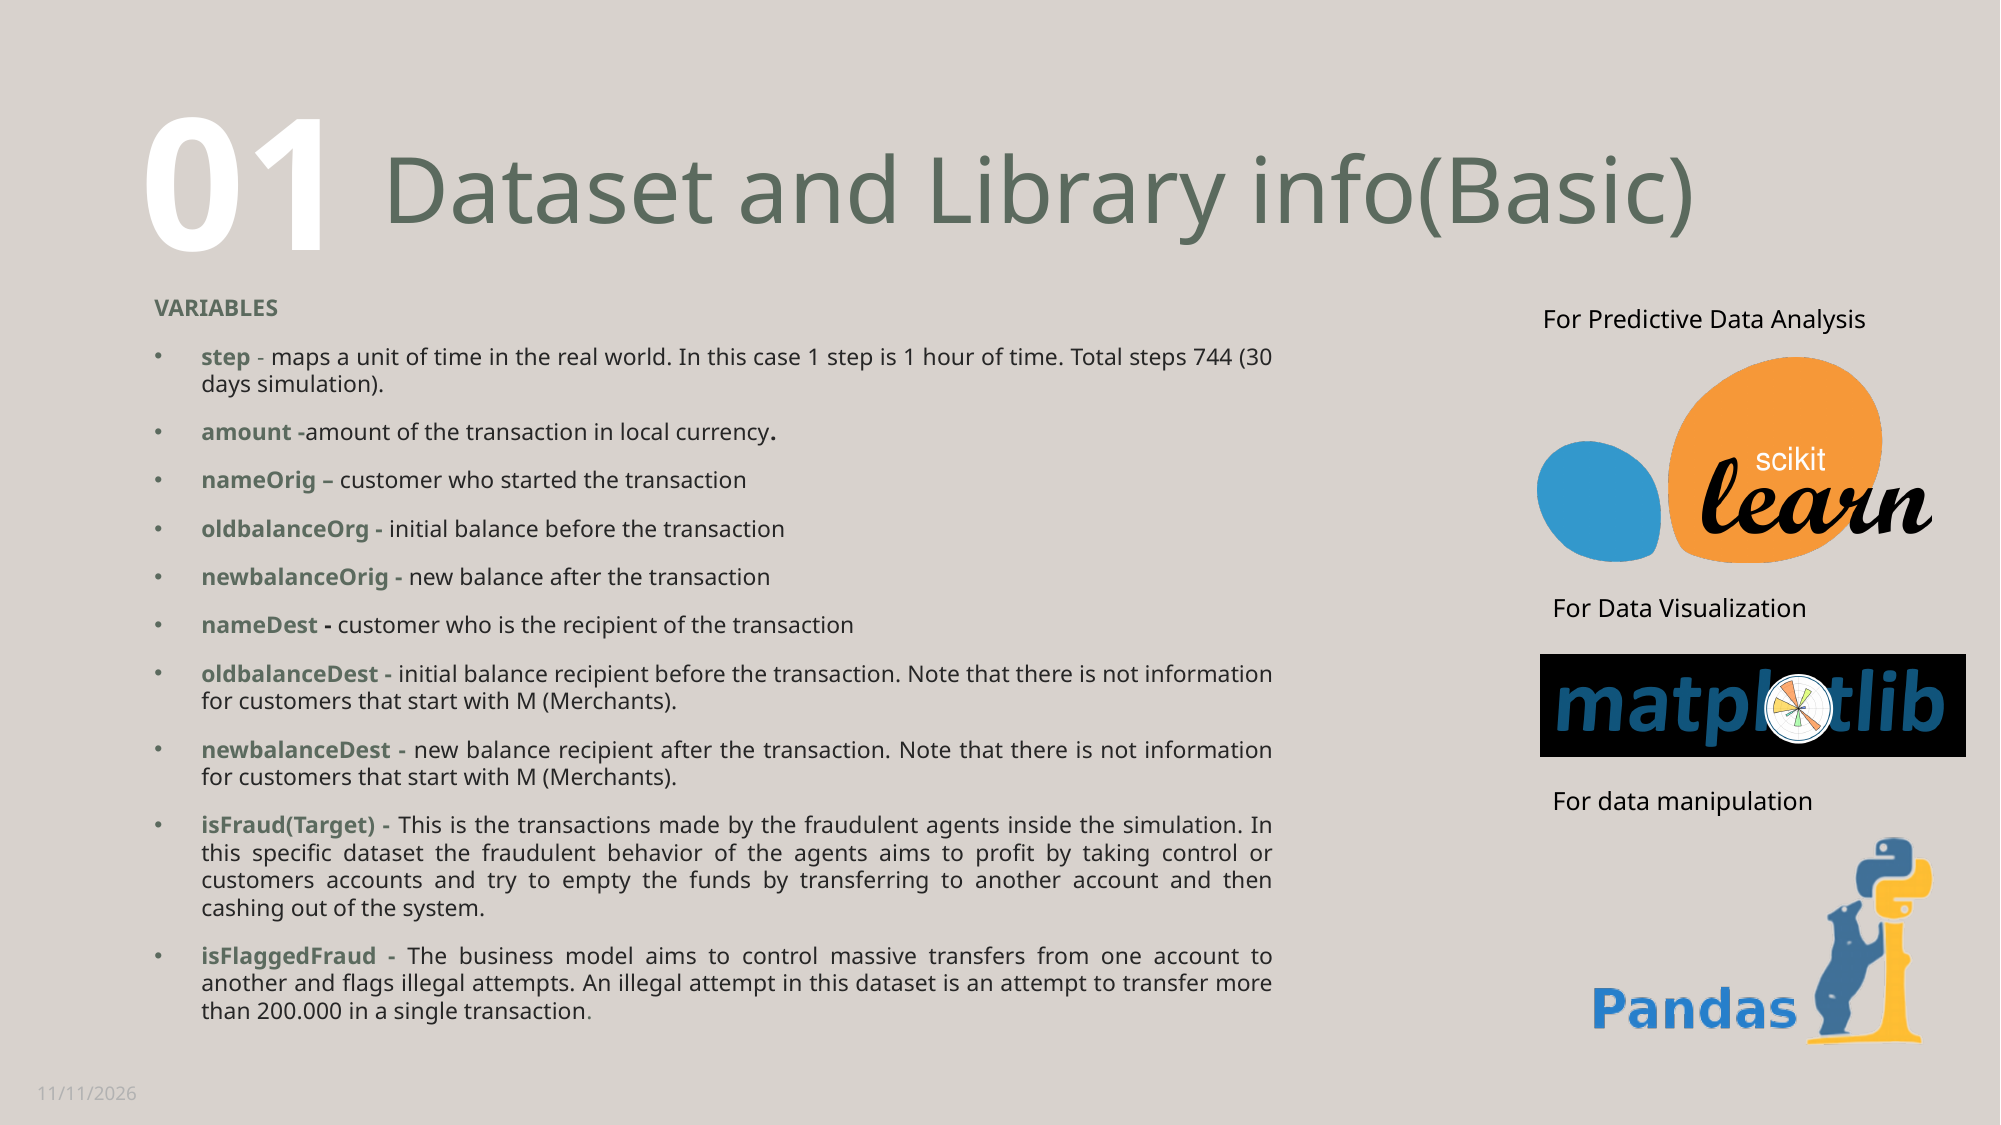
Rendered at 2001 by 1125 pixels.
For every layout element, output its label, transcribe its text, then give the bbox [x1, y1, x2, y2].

list VARIABLES step - maps a unit of time in the real world. In this case 1 step is 1 hour of time. Total steps 744 (30 days simulation). amount -amount of the transaction in local currency. nameOrig – customer who started the transaction oldbalanceOrg - initial balance before the transaction newbalanceOrig - new balance after the transaction nameDest - customer who is the recipient of the transaction oldbalanceDest - initial balance recipient before the transaction. Note that there is not information for customers that start with M (Merchants). newbalanceDest - new balance recipient after the transaction. Note that there is not information for customers that start with M (Merchants). isFraud(Target) - This is the transactions made by the fraudulent agents inside the simulation. In this specific dataset the fraudulent behavior of the agents aims to profit by taking control or customers accounts and try to empty the funds by transferring to another account and then cashing out of the system. isFlaggedFraud - The business model aims to control massive transfers from one account to another and flags illegal attempts. An illegal attempt in this dataset is an attempt to transfer more than 200.000 in a single transaction. [139, 272, 1290, 1096]
text_box [1358, 296, 1979, 1026]
list 01 [124, 84, 367, 304]
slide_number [21, 1064, 472, 1124]
text_box For data manipulation [1537, 778, 1966, 823]
picture [1540, 654, 1966, 757]
title Dataset and Library info(Basic) [367, 83, 1913, 304]
text_box For Predictive Data Analysis [1528, 296, 1956, 342]
text_box For Data Visualization [1537, 584, 1966, 630]
picture [1537, 357, 1932, 563]
picture [1537, 835, 1979, 1079]
